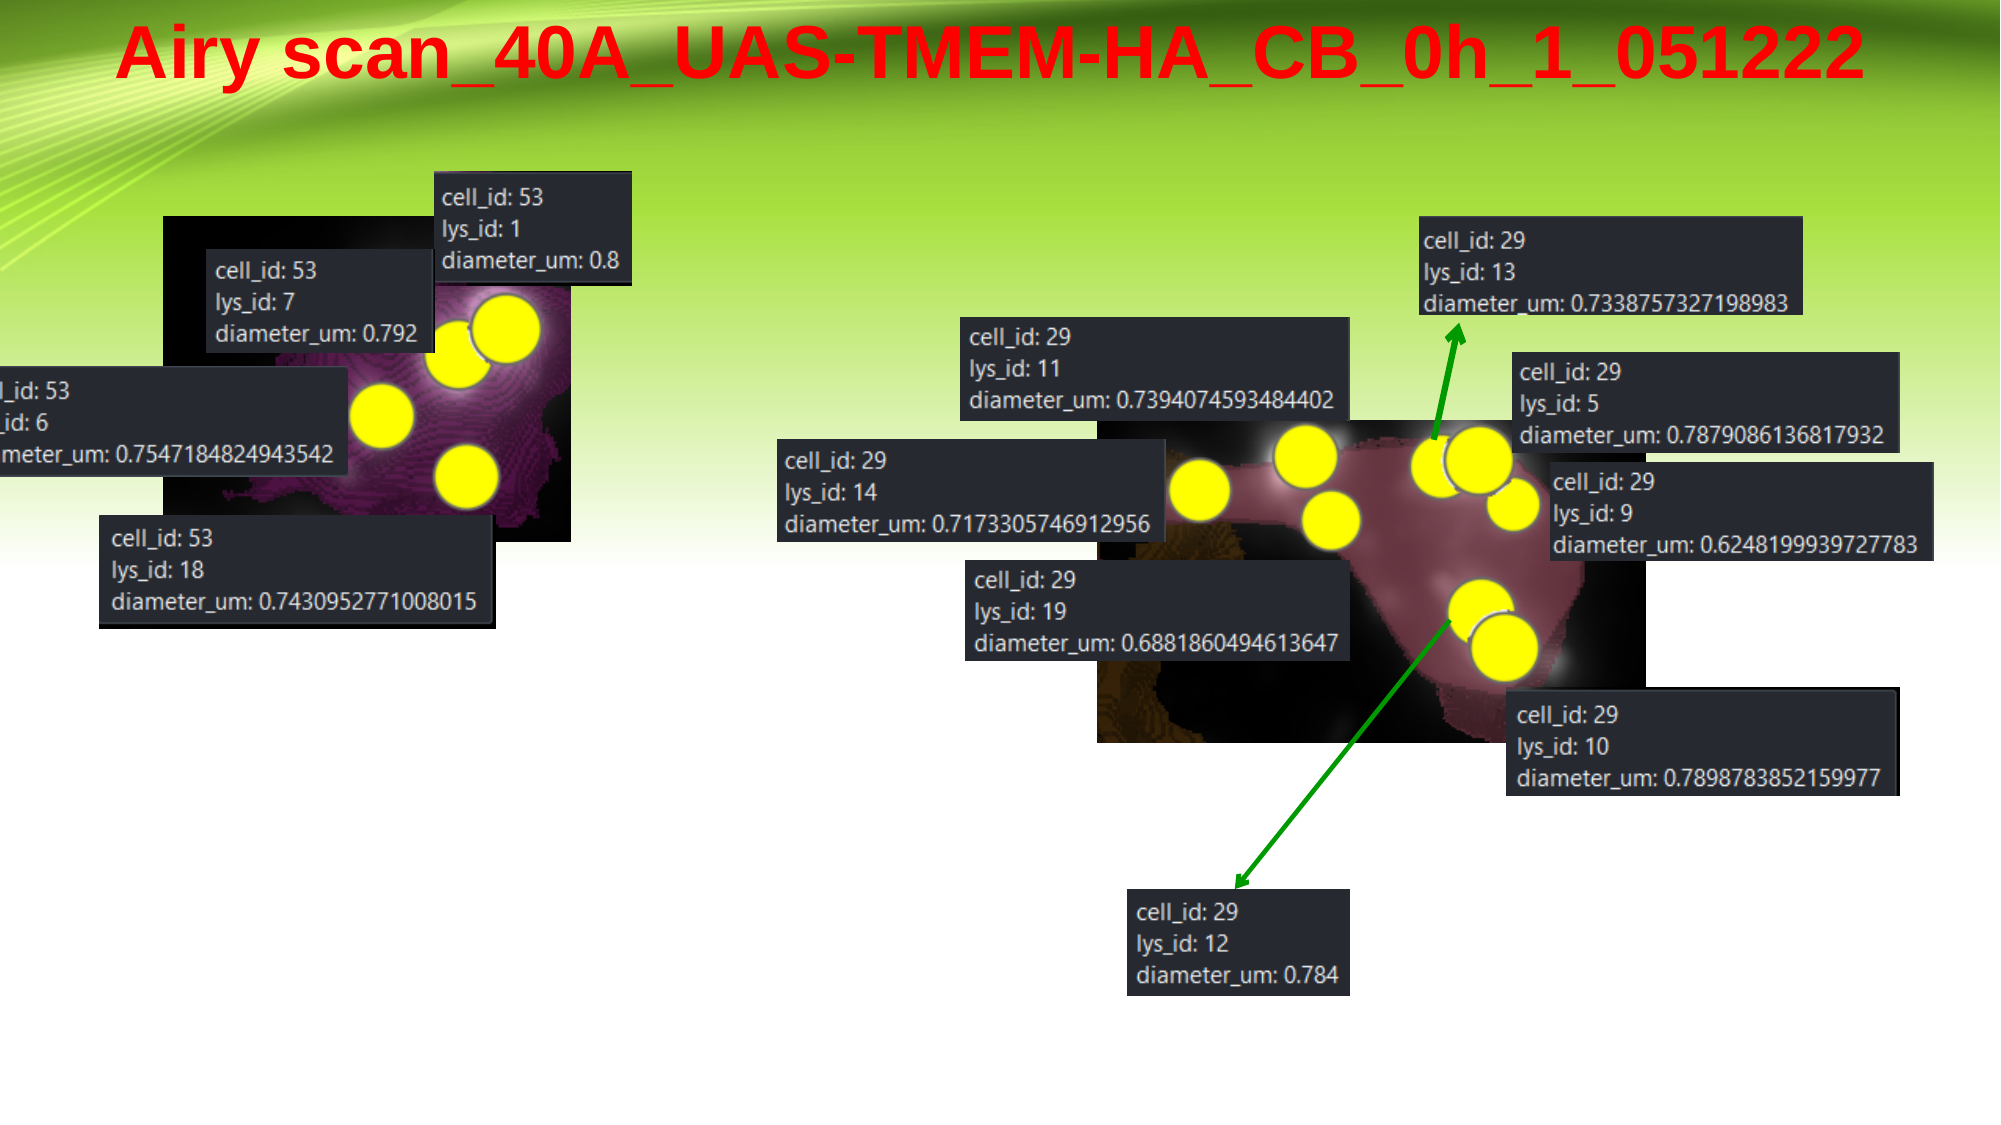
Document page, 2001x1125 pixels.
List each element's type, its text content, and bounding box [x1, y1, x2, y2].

title Airy scan_40A_UAS-TMEM-HA_CB_0h_1_051222 [99, 30, 1901, 157]
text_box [1433, 322, 1460, 440]
picture [0, 0, 2000, 1125]
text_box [1234, 619, 1450, 890]
